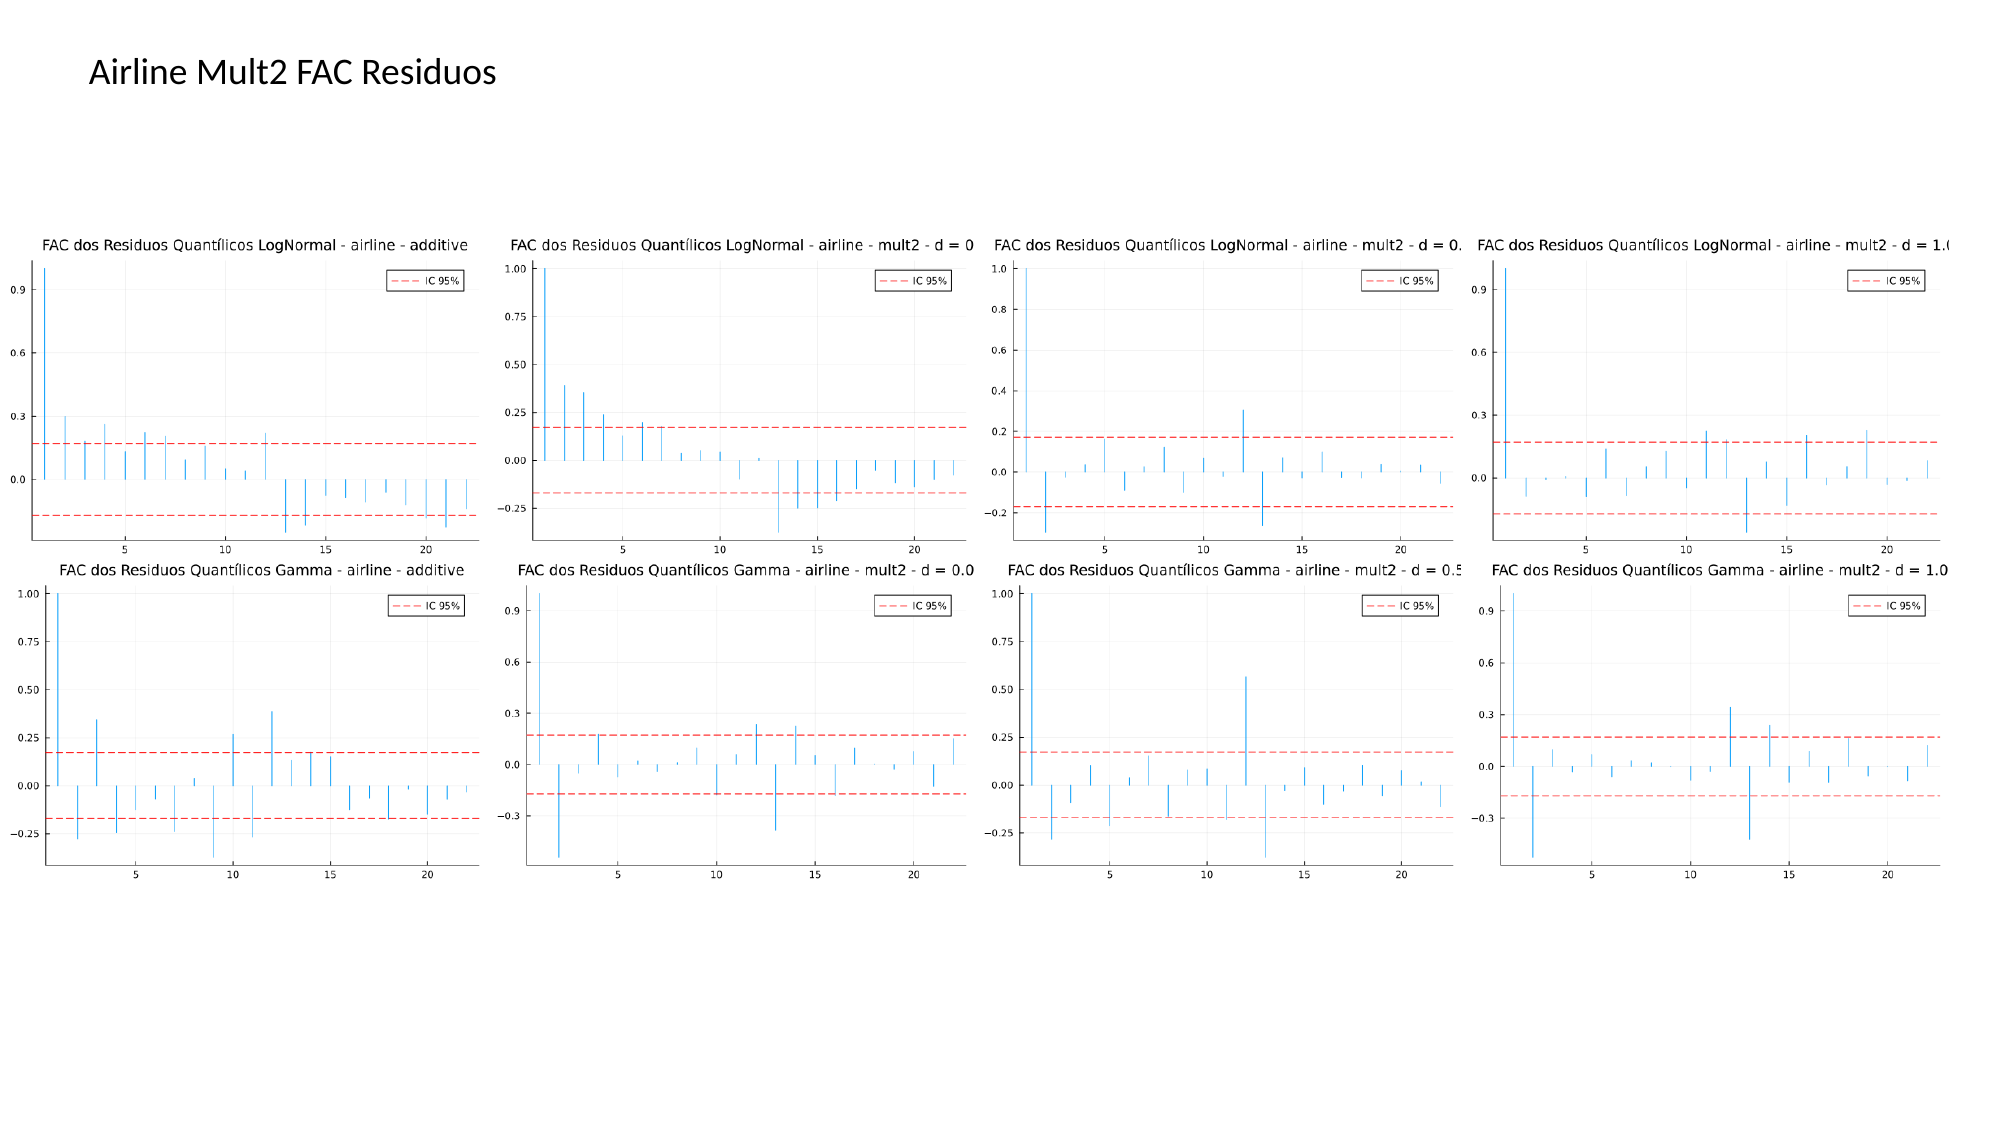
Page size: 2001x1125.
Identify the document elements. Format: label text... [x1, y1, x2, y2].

text_box Airline Mult2 FAC Residuos [74, 39, 562, 99]
picture [0, 237, 1949, 888]
